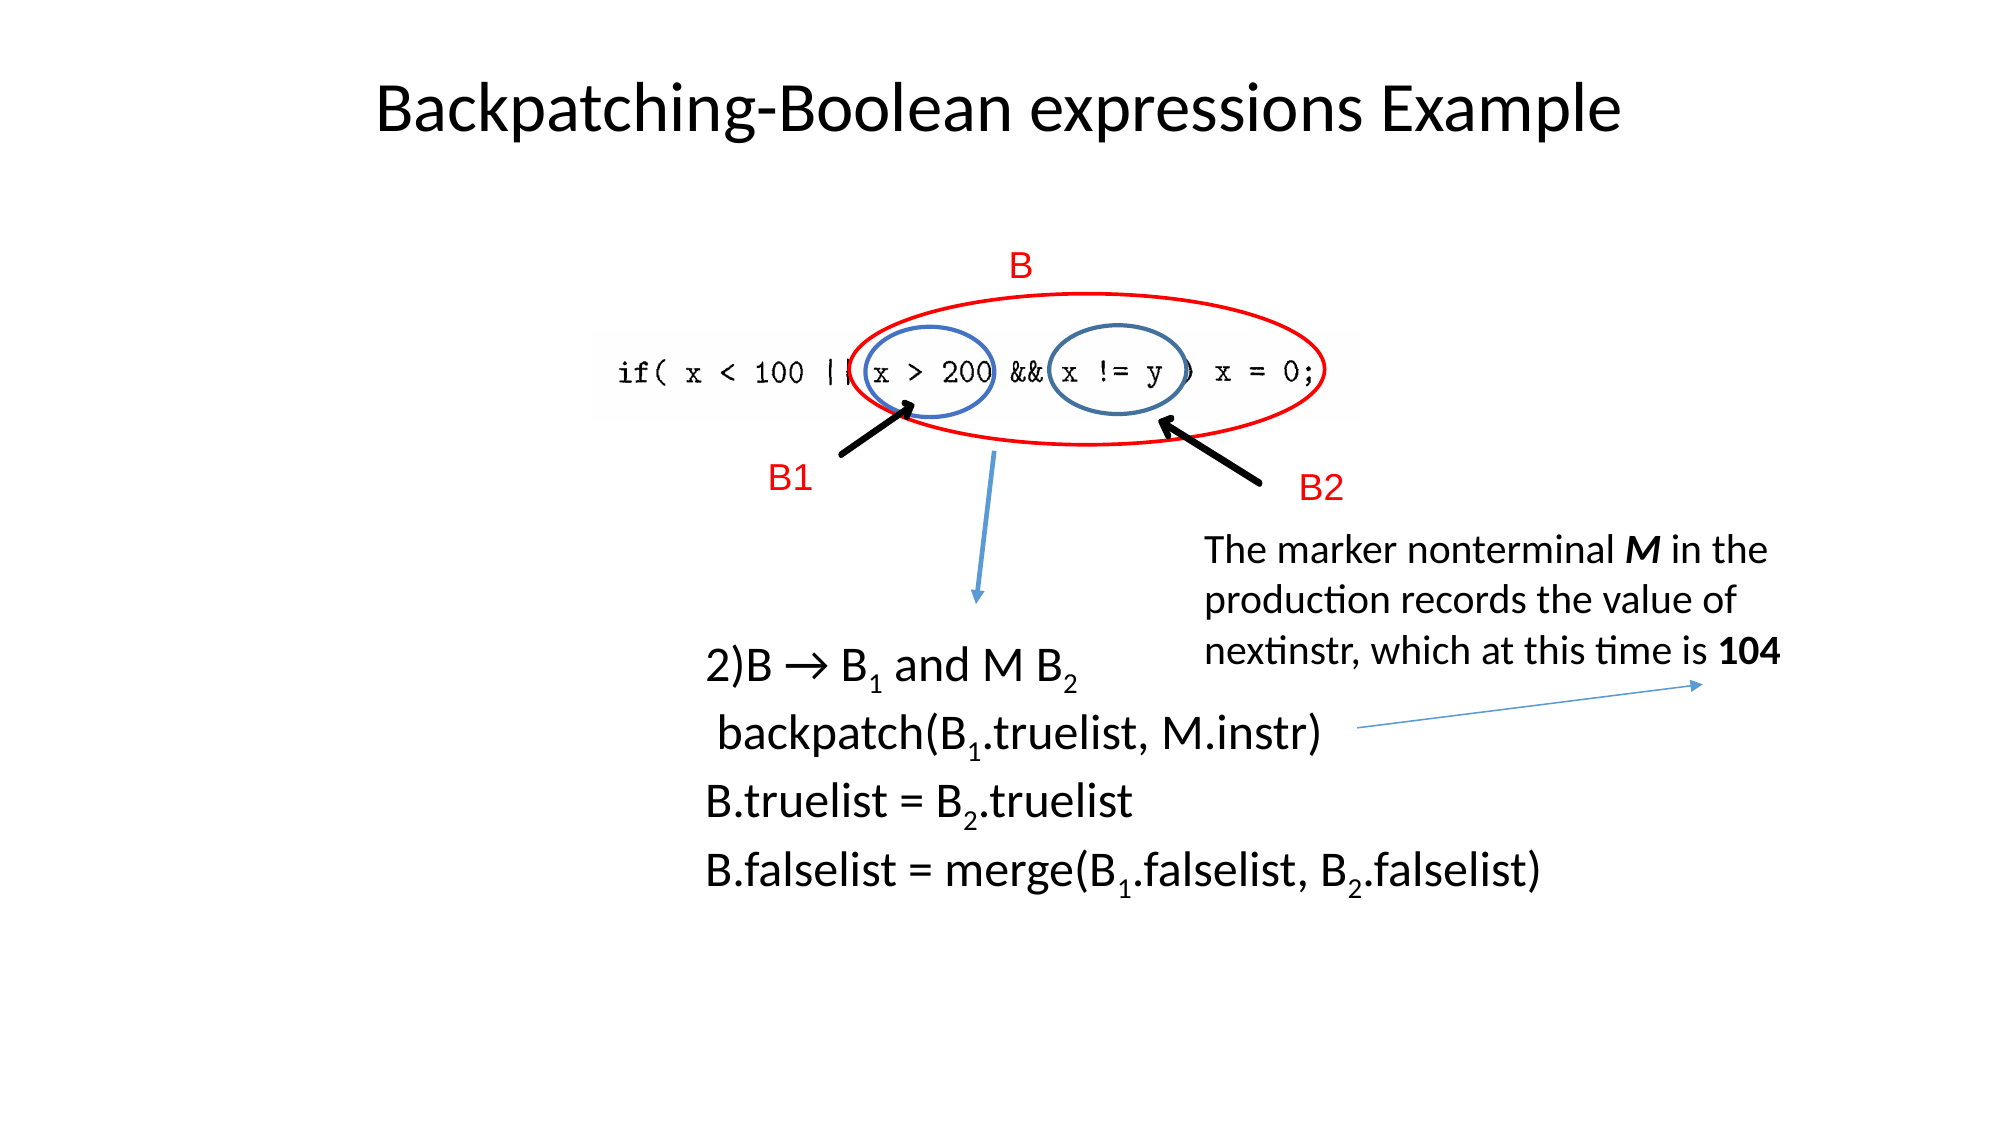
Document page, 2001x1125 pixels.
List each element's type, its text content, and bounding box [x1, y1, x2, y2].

text_box B2 [1296, 460, 1372, 508]
text_box [840, 430, 879, 456]
text_box [1090, 325, 1146, 329]
text_box [1164, 430, 1169, 438]
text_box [975, 450, 995, 605]
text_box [1356, 684, 1704, 729]
text_box 2)B → B1 and M B2 backpatch(B1.truelist, M.instr) B.truelist = B2.truelist B.falselist = merge(B1.falselist, B2.falselist) [690, 623, 1676, 912]
text_box [945, 430, 1185, 445]
picture [593, 330, 1359, 422]
text_box The marker nonterminal M in the production records the value of nextinstr, which at this time is 104 [1189, 514, 1872, 680]
text_box [885, 293, 1289, 329]
text_box [1179, 430, 1229, 438]
text_box B1 [765, 450, 841, 498]
text_box B [1006, 238, 1082, 286]
text_box Backpatching-Boolean expressions Example [137, 59, 1863, 204]
text_box [1172, 430, 1261, 485]
